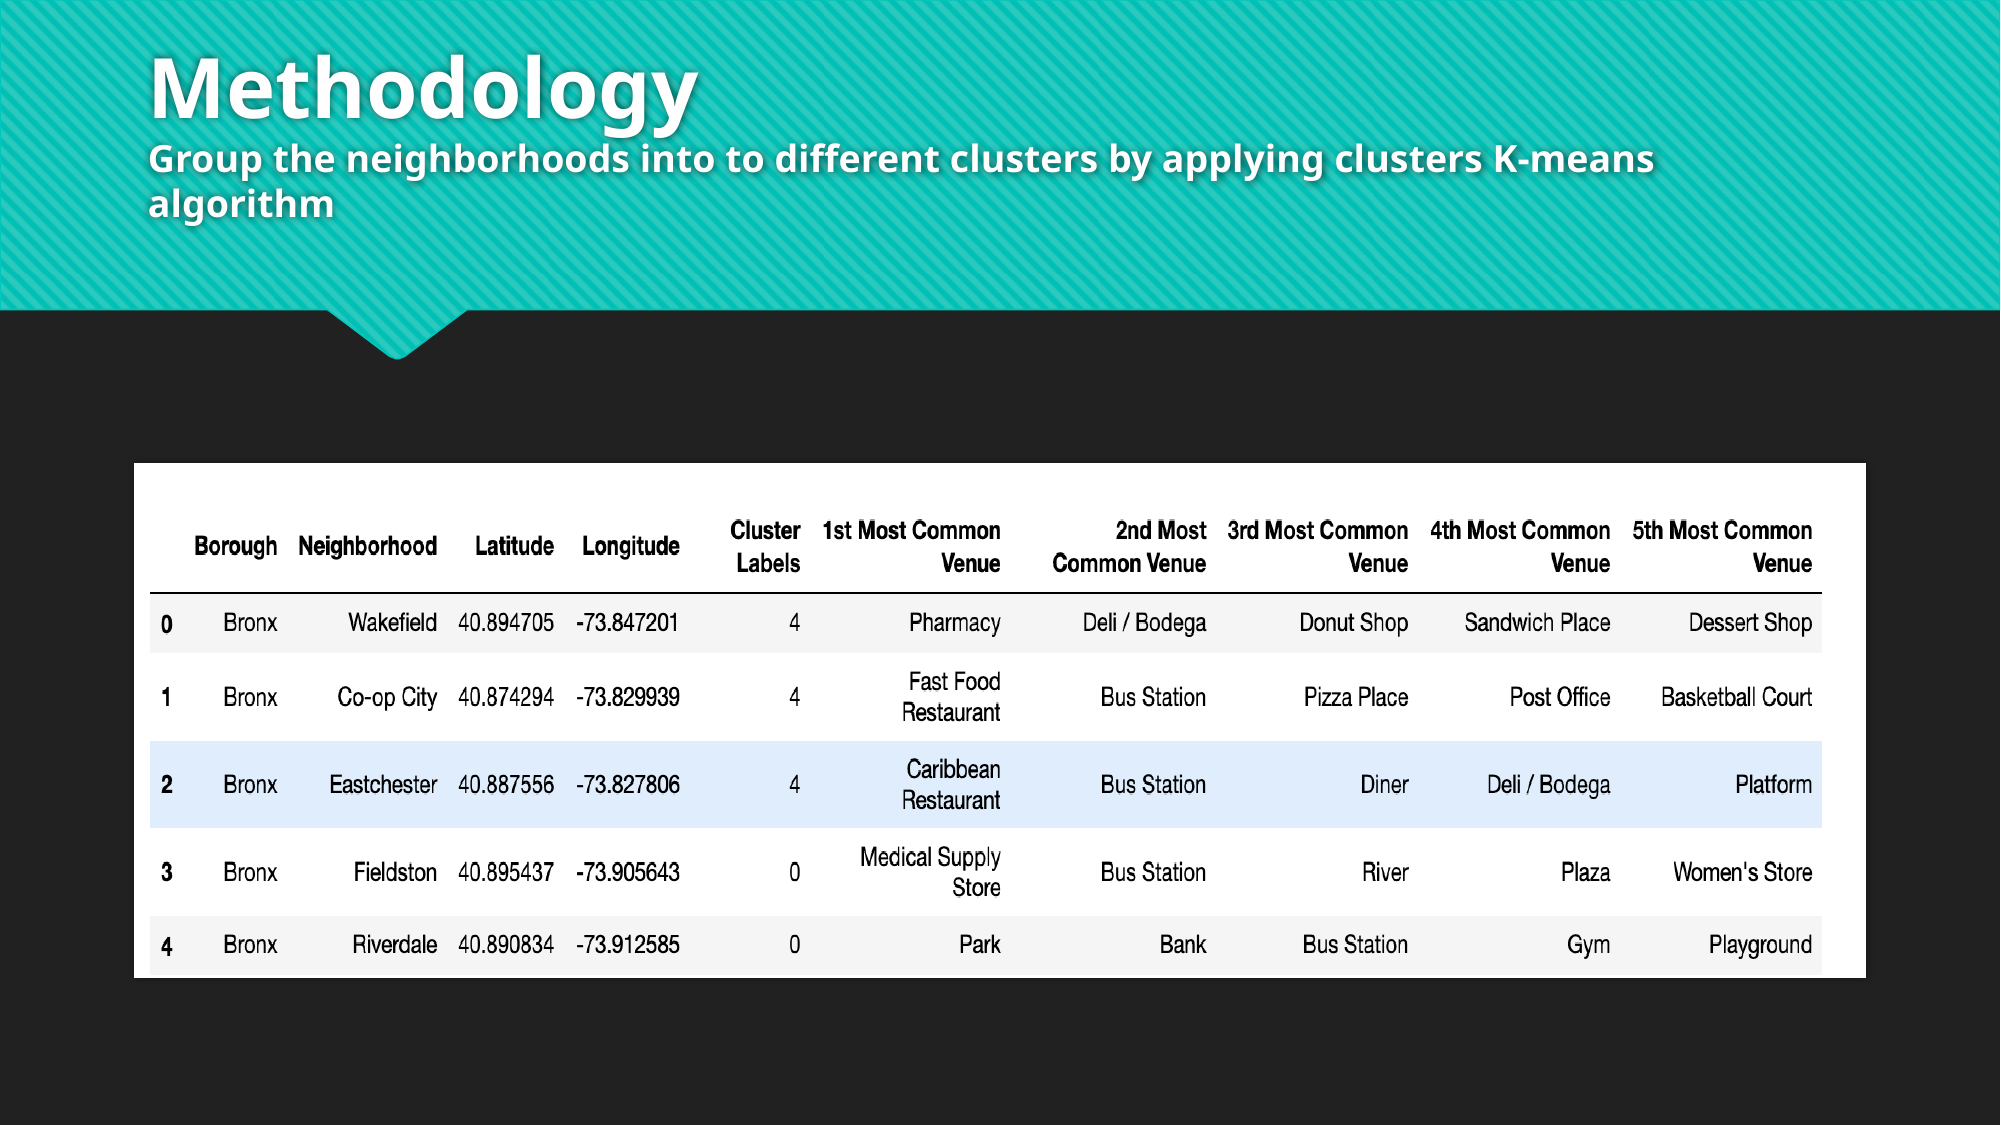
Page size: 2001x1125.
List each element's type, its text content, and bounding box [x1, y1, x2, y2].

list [134, 463, 1866, 978]
title Methodology Group the neighborhoods into to different clusters by applying clusters K-means algorithm [132, 73, 1868, 233]
